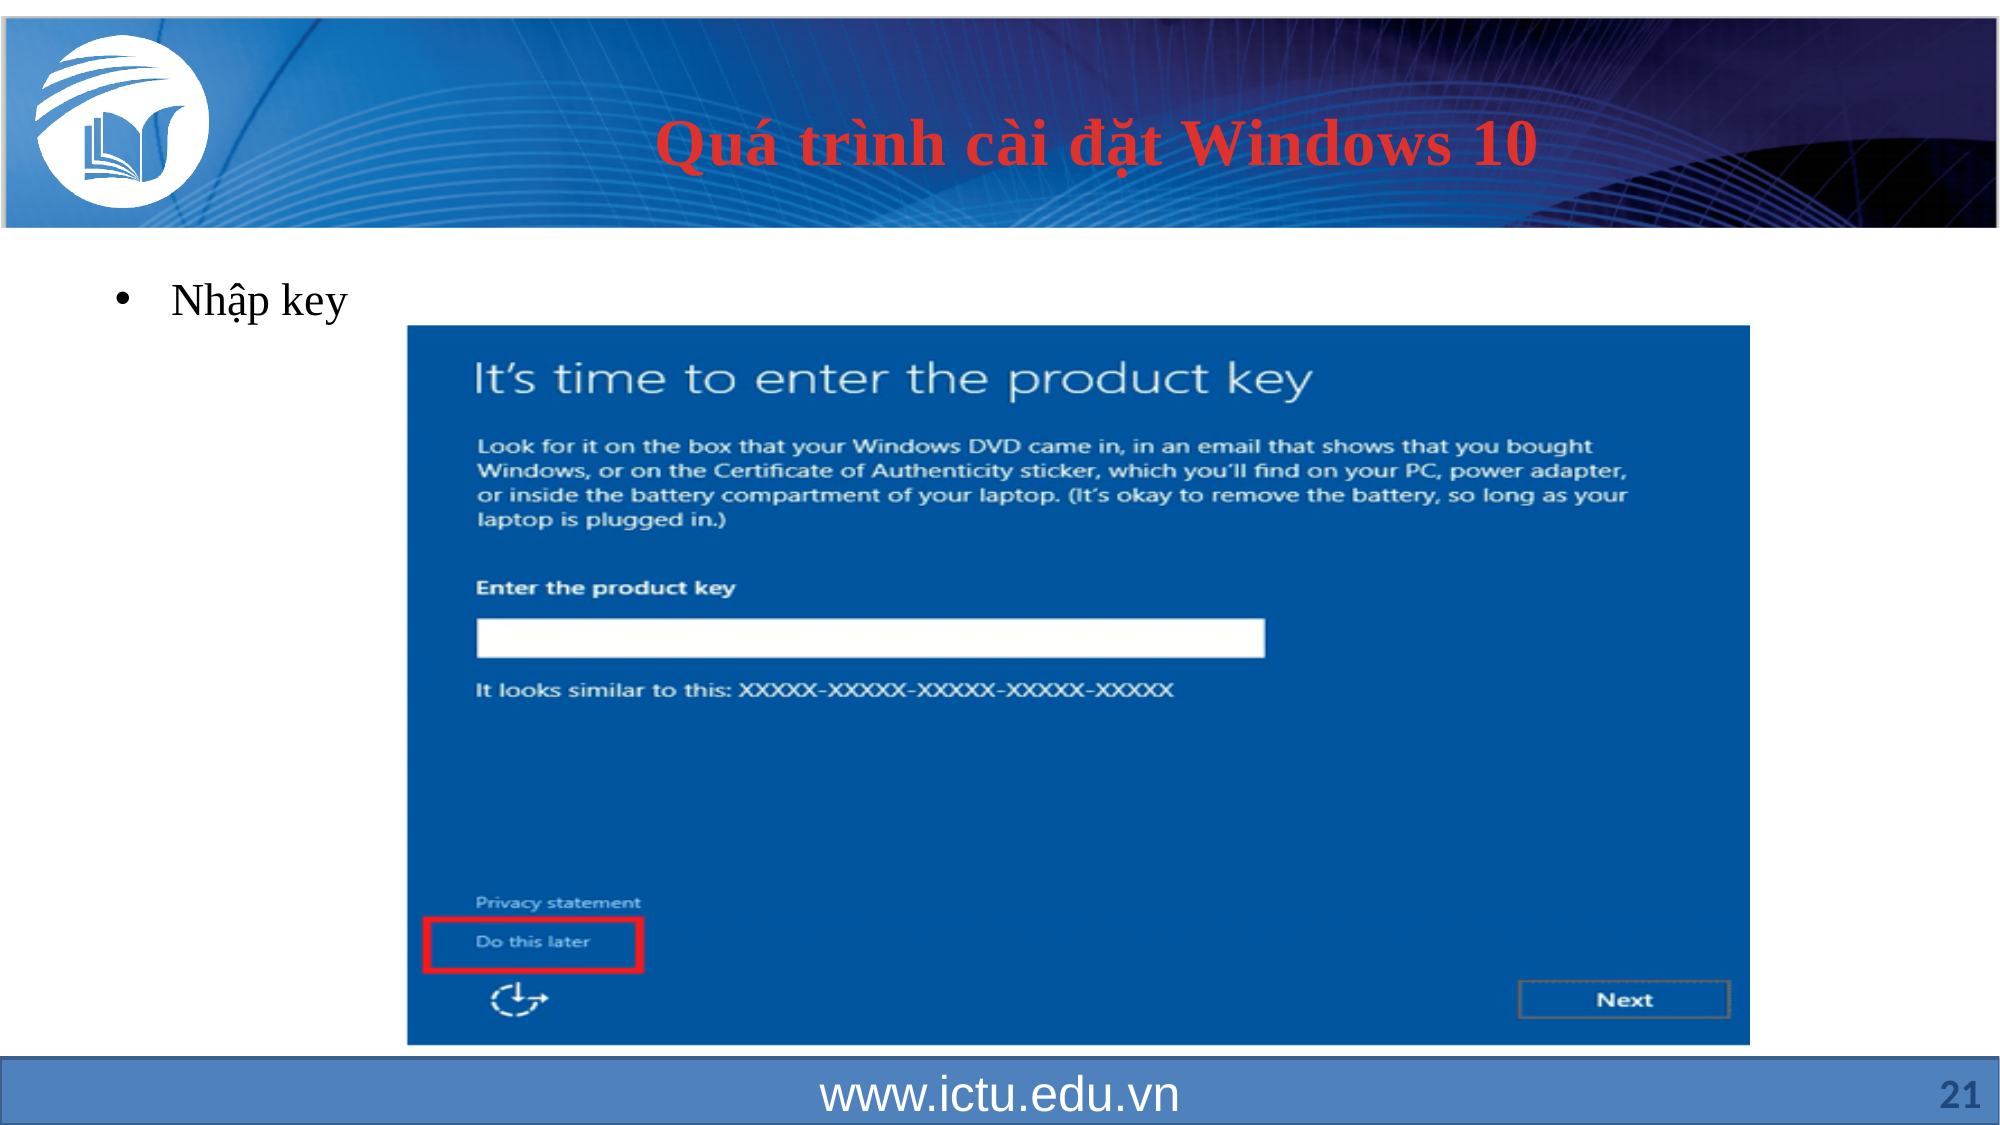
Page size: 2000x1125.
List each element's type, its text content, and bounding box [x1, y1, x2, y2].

picture [399, 324, 1750, 1051]
picture [2, 16, 2000, 227]
title Quá trình cài đặt Windows 10 [208, 45, 1988, 233]
list Nhập key [99, 262, 1900, 1005]
